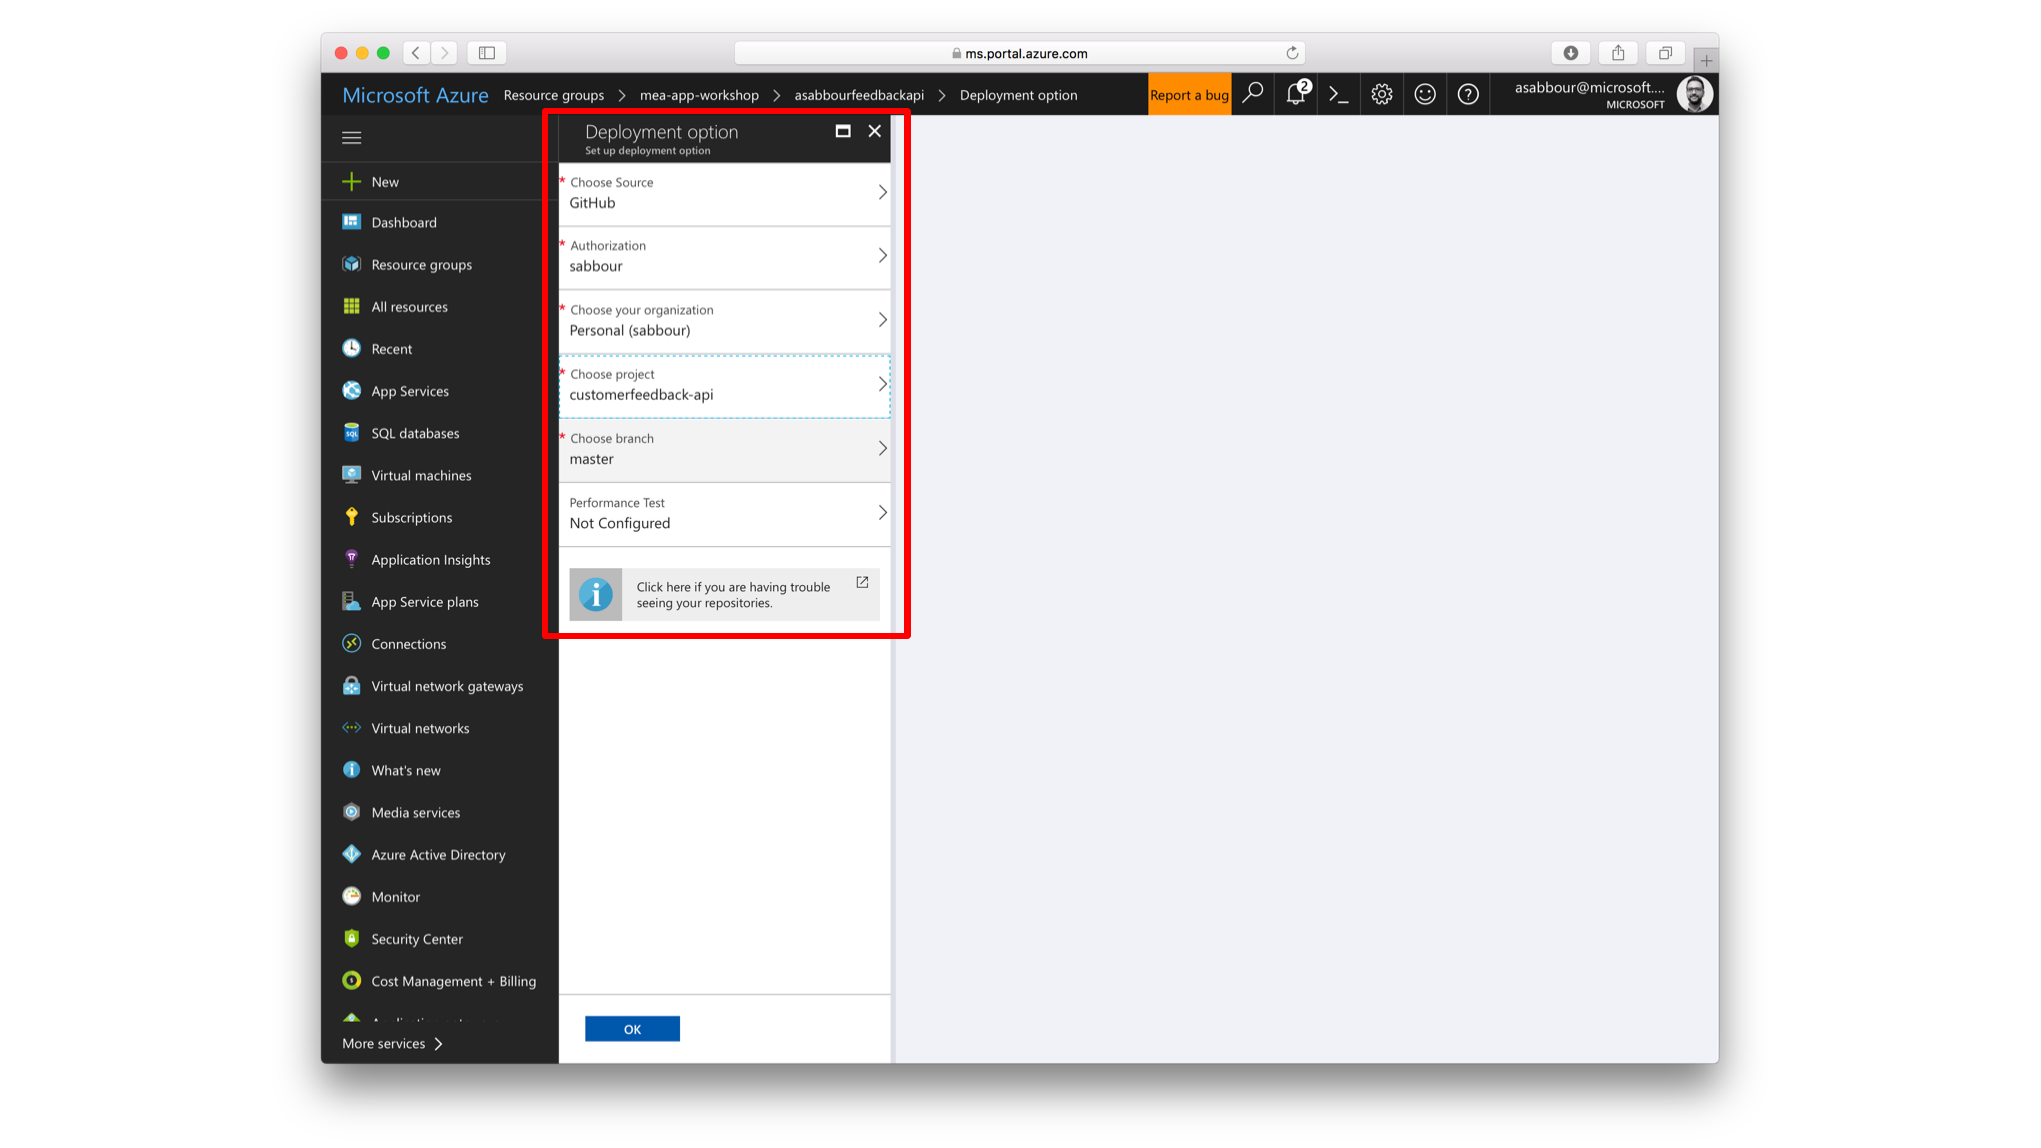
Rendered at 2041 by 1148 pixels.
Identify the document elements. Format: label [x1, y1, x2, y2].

picture [261, 0, 1779, 1148]
